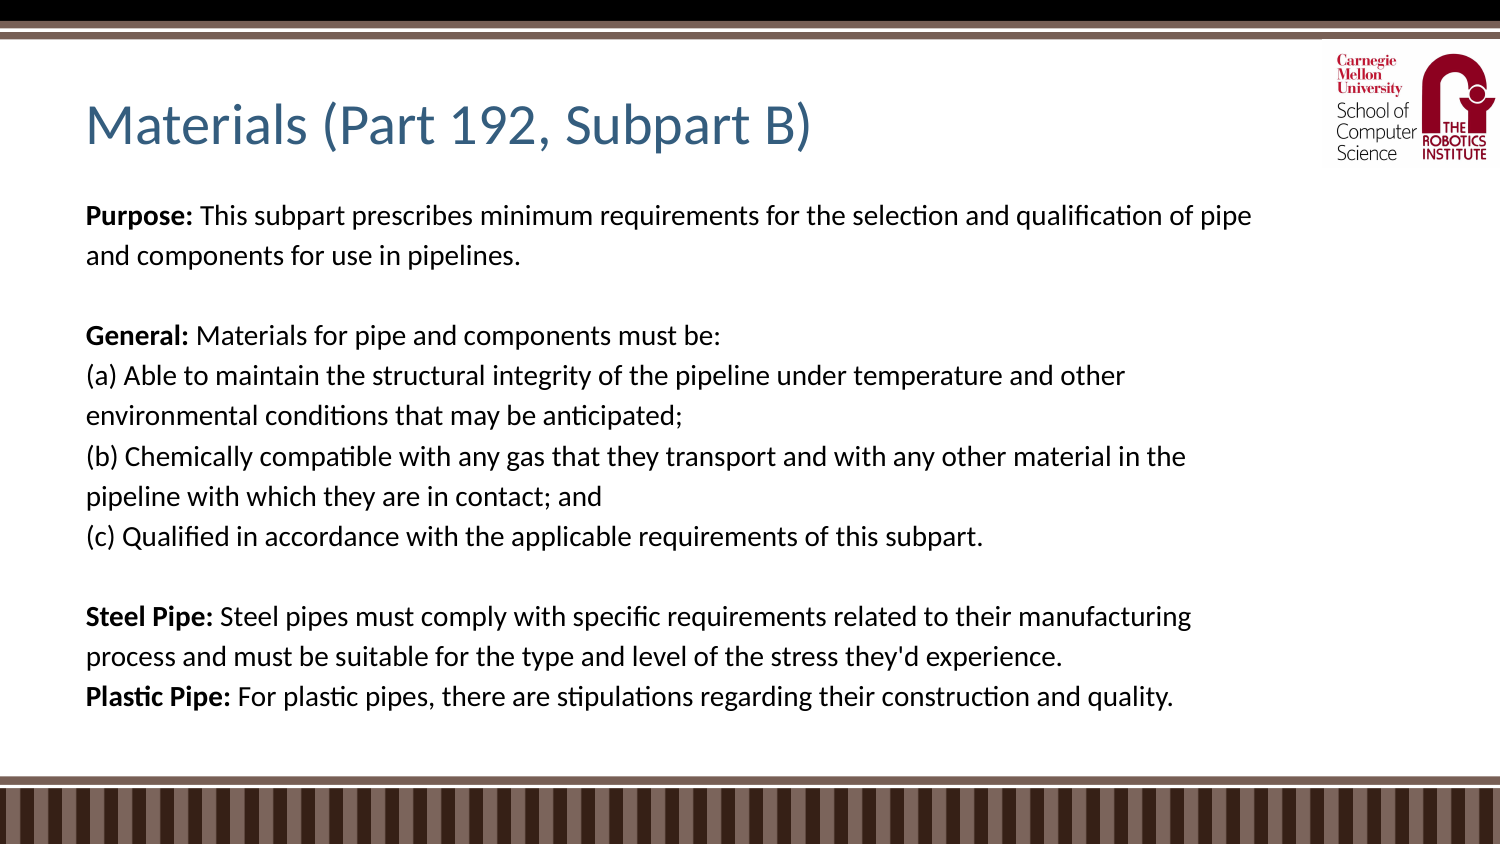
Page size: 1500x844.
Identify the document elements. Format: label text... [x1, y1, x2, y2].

picture [0, 789, 1500, 844]
text_box Purpose: This subpart prescribes minimum requirements for the selection and qualification of pipe and components for use in pipelines. General: Materials for pipe and components must be: (a) Able to maintain the structural integrity of the pipeline under temperature and other environmental conditions that may be anticipated; (b) Chemically compatible with any gas that they transport and with any other material in the pipeline with which they are in contact; and (c) Qualified in accordance with the applicable requirements of this subpart. Steel Pipe: Steel pipes must comply with specific requirements related to their manufacturing process and must be suitable for the type and level of the stress they'd experience. Plastic Pipe: For plastic pipes, there are stipulations regarding their construction and quality. [74, 179, 1269, 719]
title Materials (Part 192, Subpart B) [74, 61, 1125, 163]
picture [1322, 39, 1500, 168]
